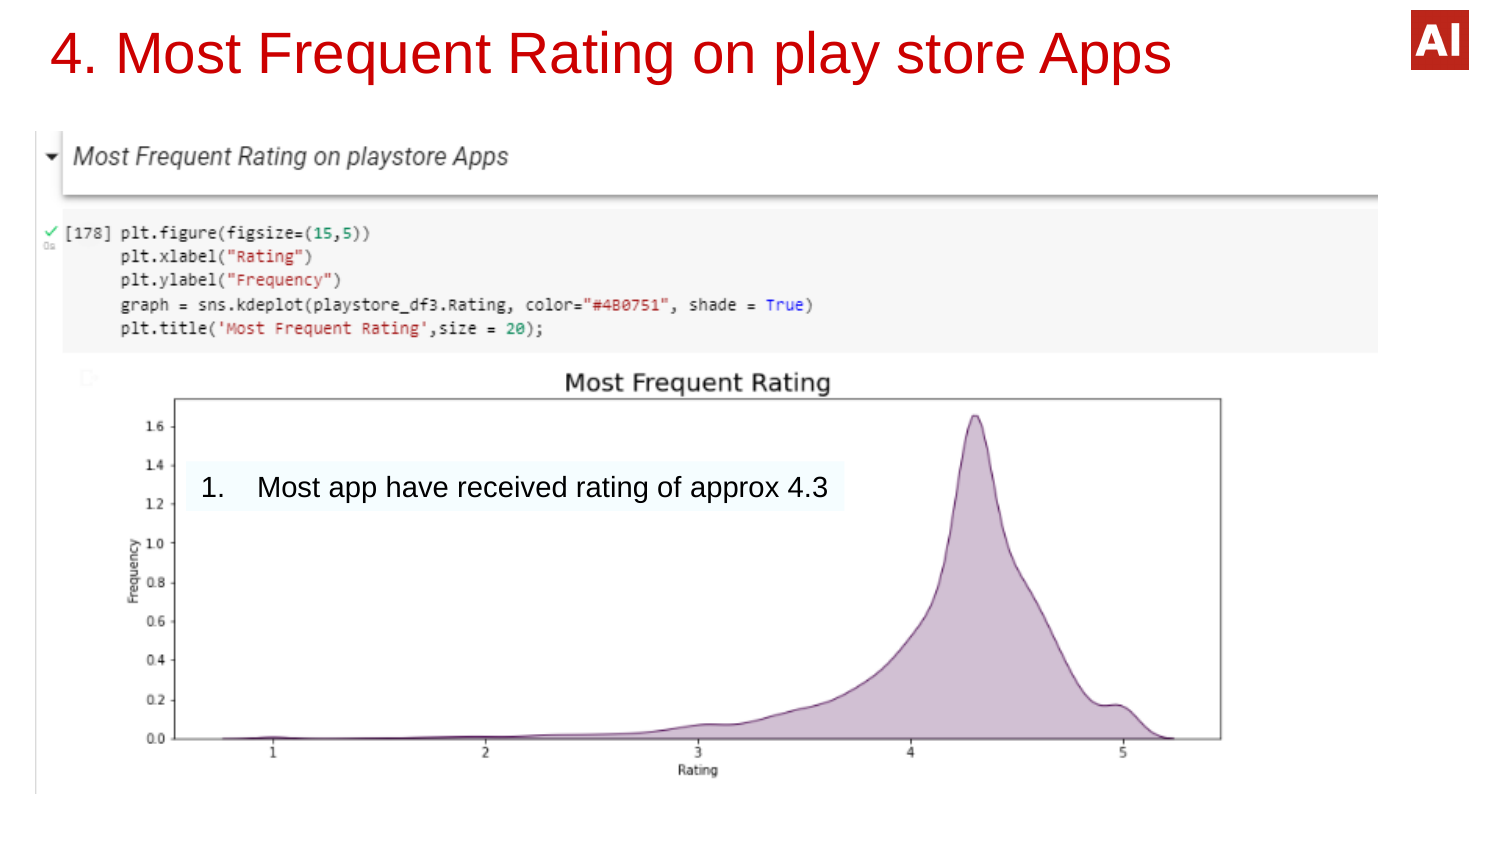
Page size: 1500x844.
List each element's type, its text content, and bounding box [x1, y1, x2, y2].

title 4. Most Frequent Rating on play store Apps [35, 0, 1433, 94]
picture [35, 130, 1378, 794]
picture [1433, 10, 1469, 70]
